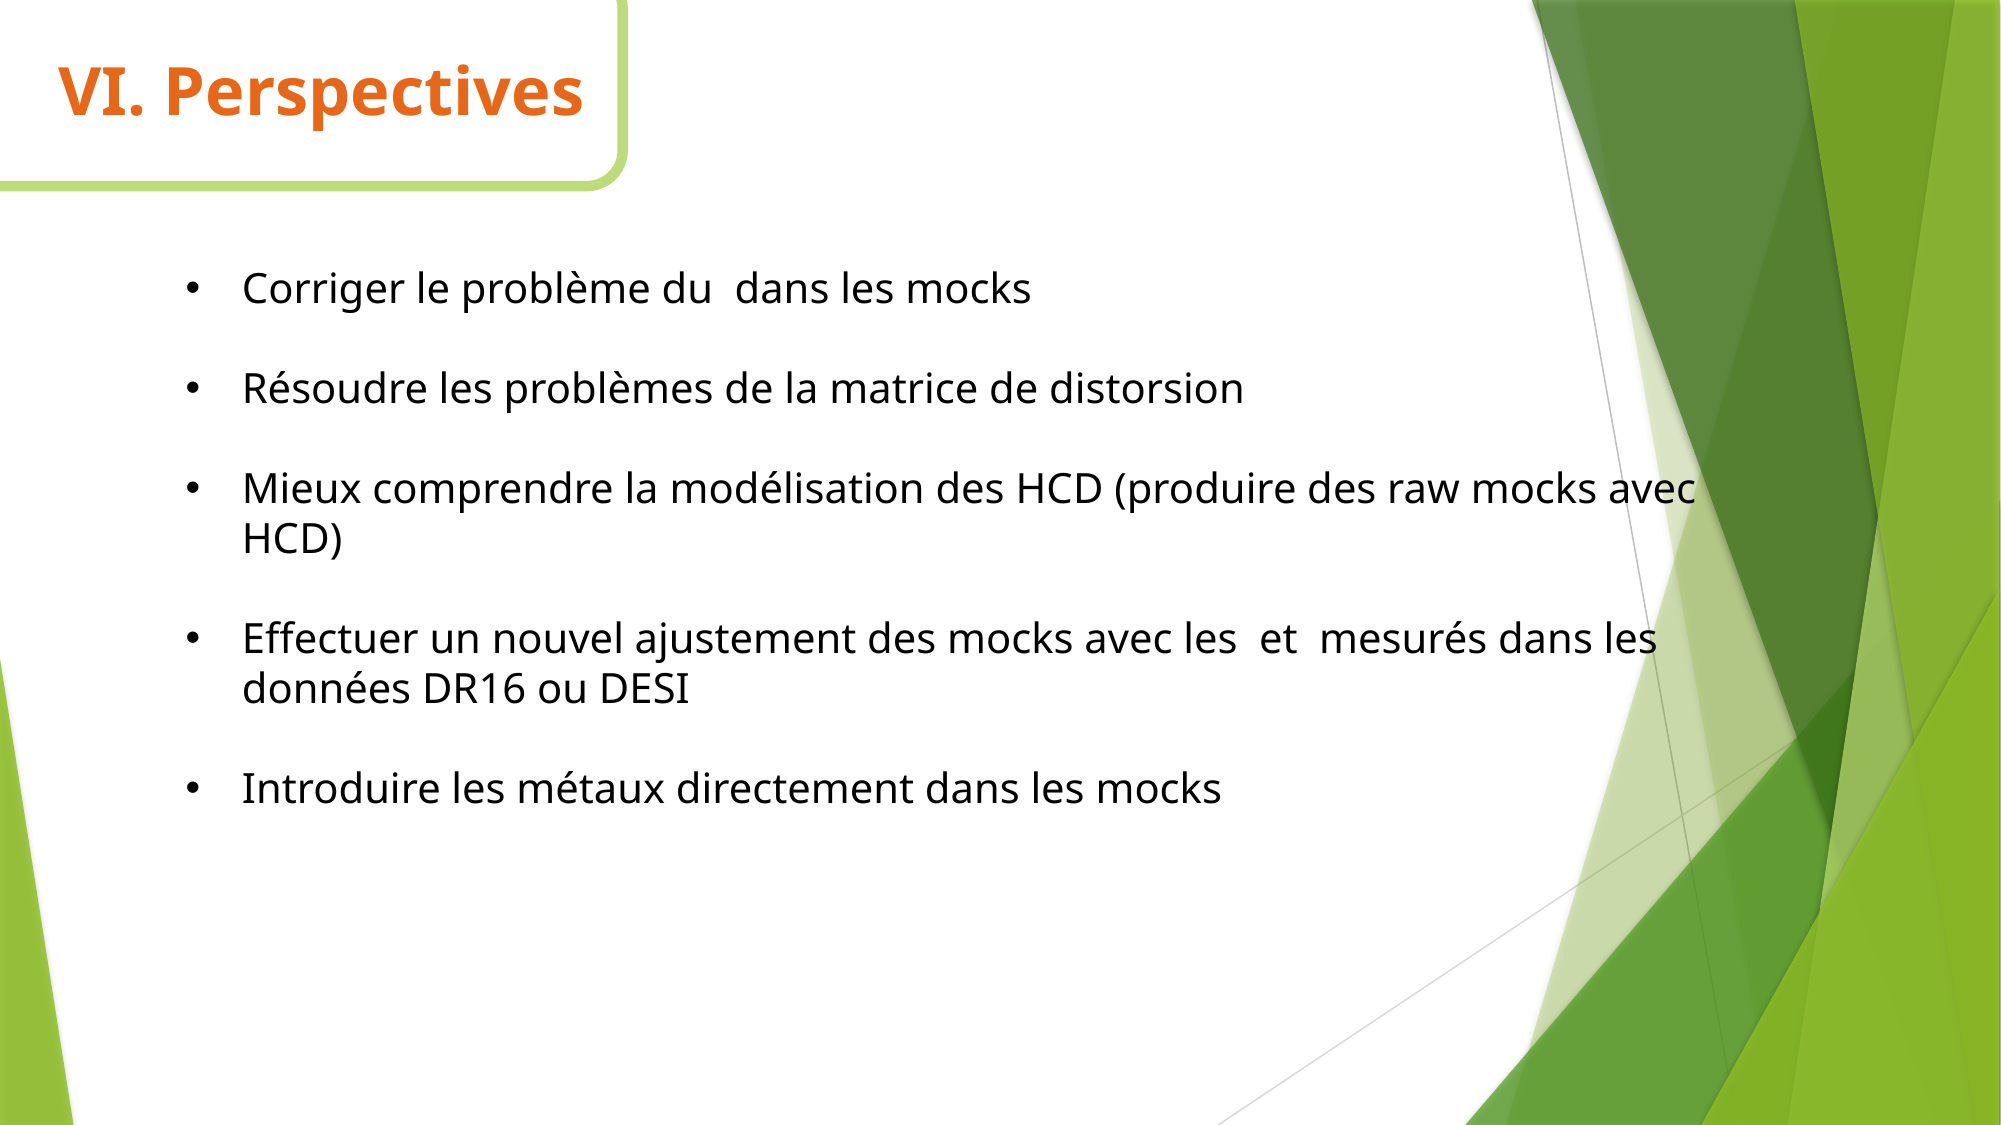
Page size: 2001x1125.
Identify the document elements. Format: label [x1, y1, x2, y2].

text_box [0, 0, 625, 188]
